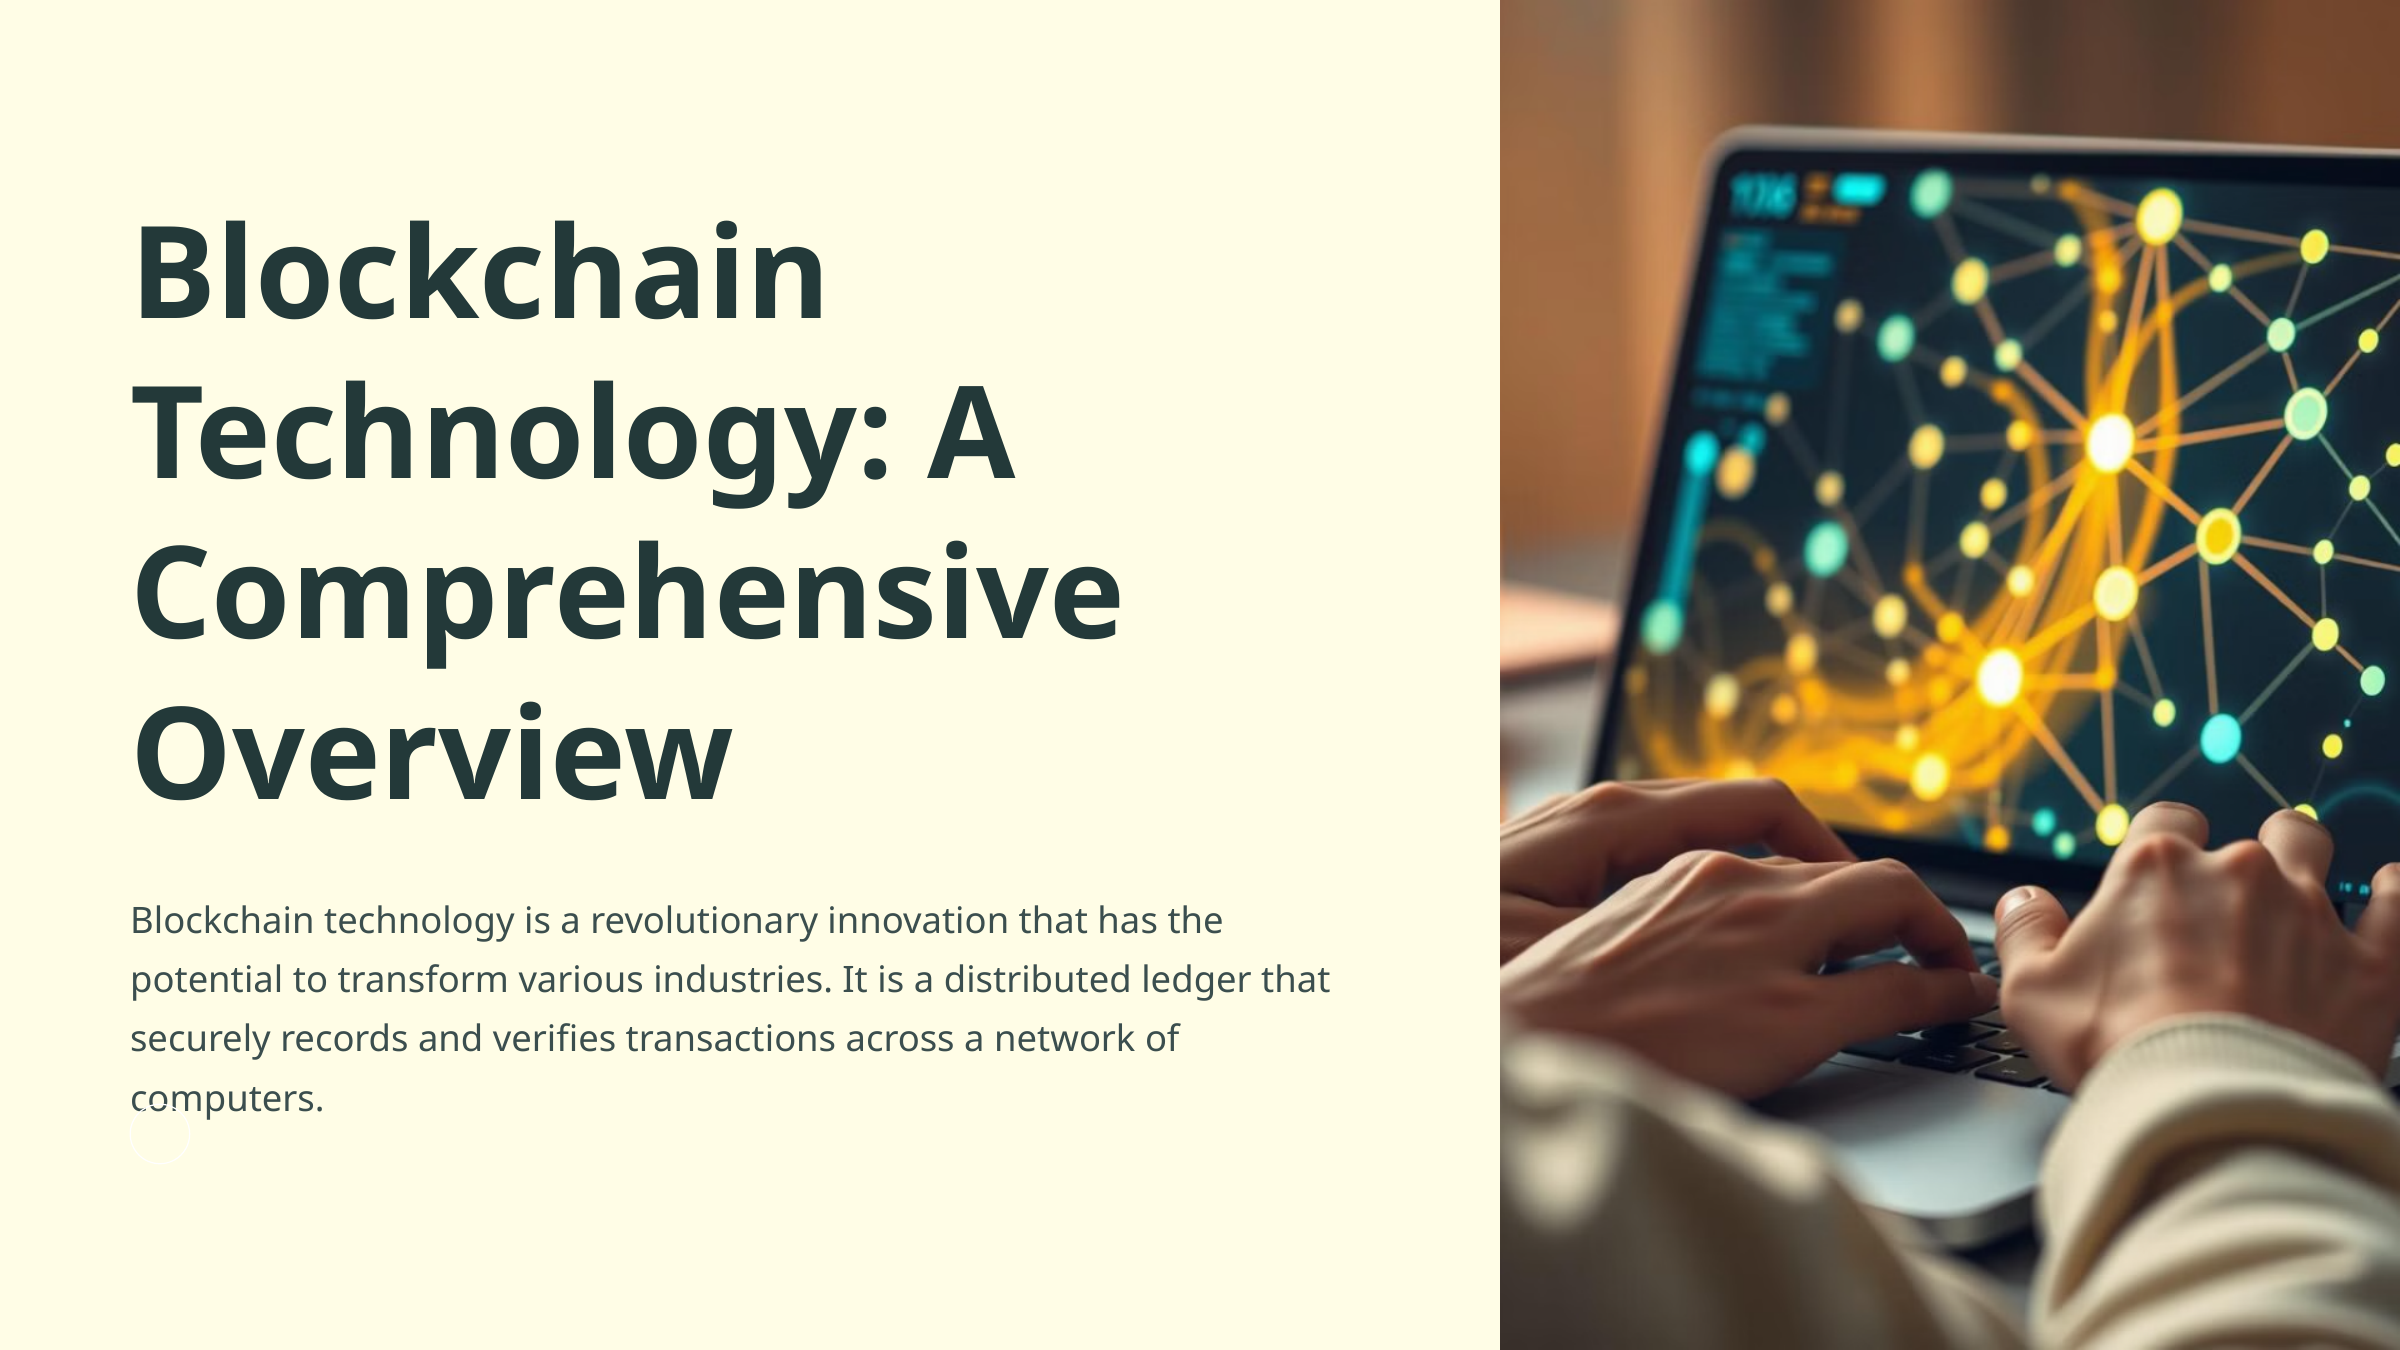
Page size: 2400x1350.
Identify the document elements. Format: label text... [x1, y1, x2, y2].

text_box Blockchain Technology: A Comprehensive Overview [130, 183, 1370, 826]
text_box Blockchain technology is a revolutionary innovation that has the potential to transform various industries. It is a distributed ledger that securely records and verifies transactions across a network of computers. [130, 880, 1370, 1060]
text_box [130, 1104, 190, 1164]
picture [1499, 0, 2400, 1350]
